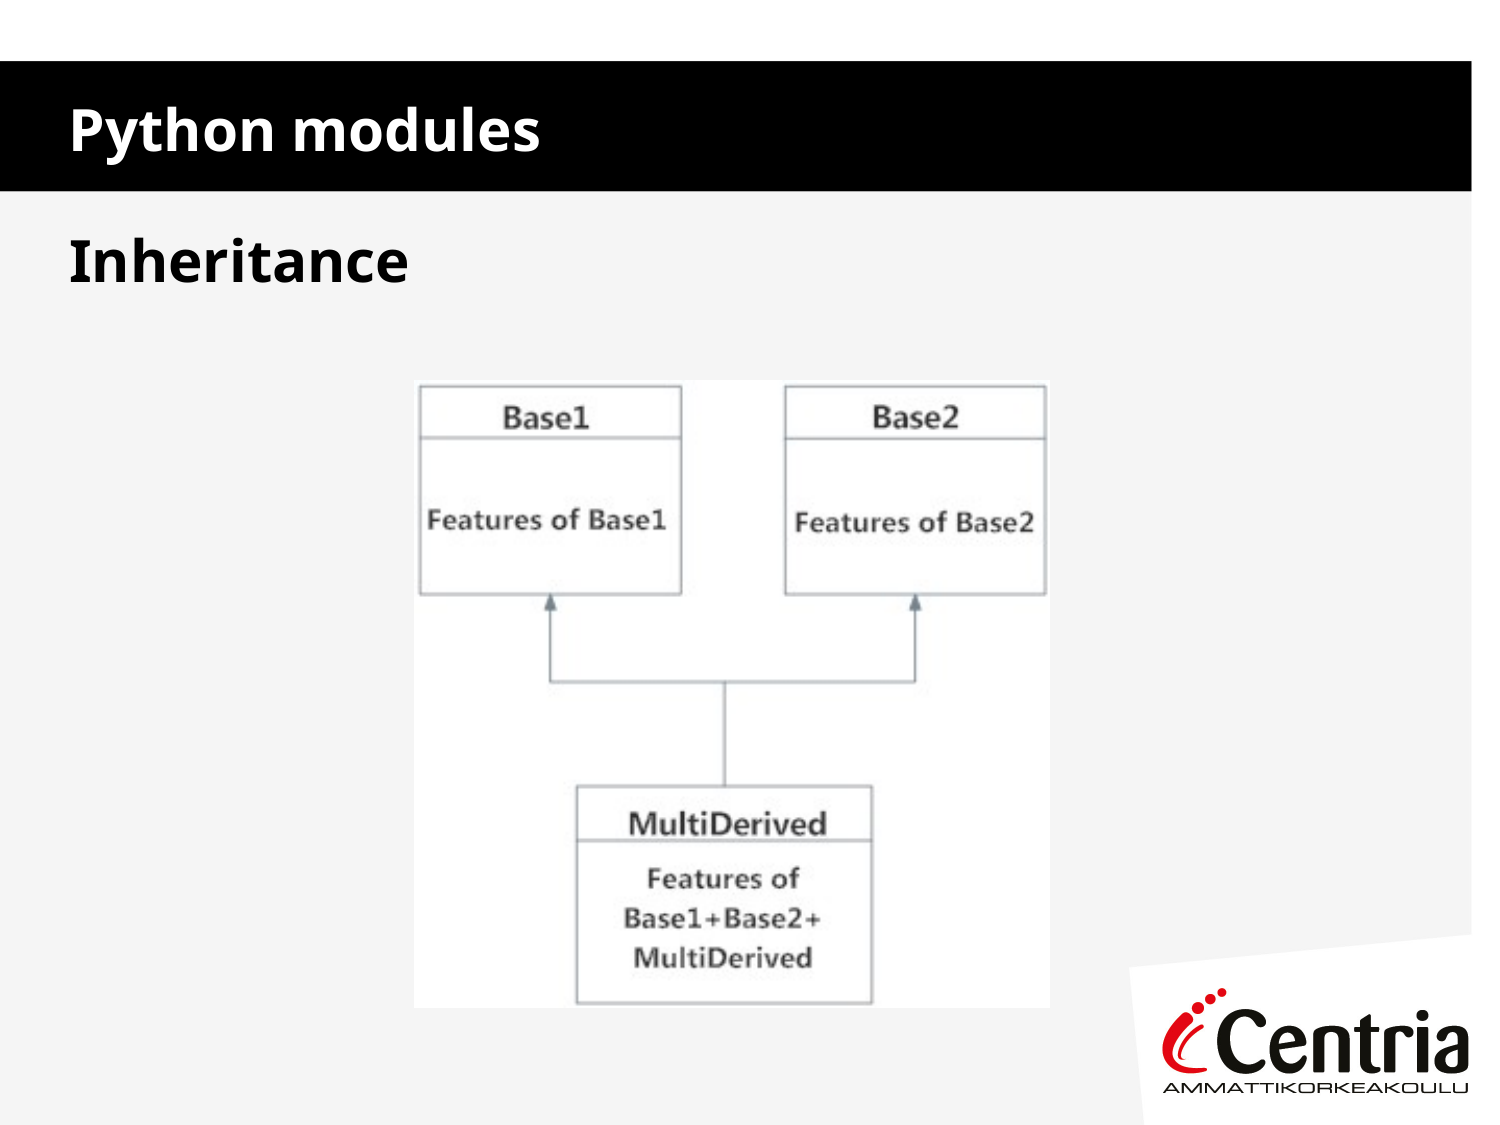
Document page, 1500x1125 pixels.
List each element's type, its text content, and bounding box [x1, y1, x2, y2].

list Inheritance [54, 224, 1410, 463]
picture [0, 0, 1500, 1125]
text_box Python modules [54, 65, 1462, 172]
